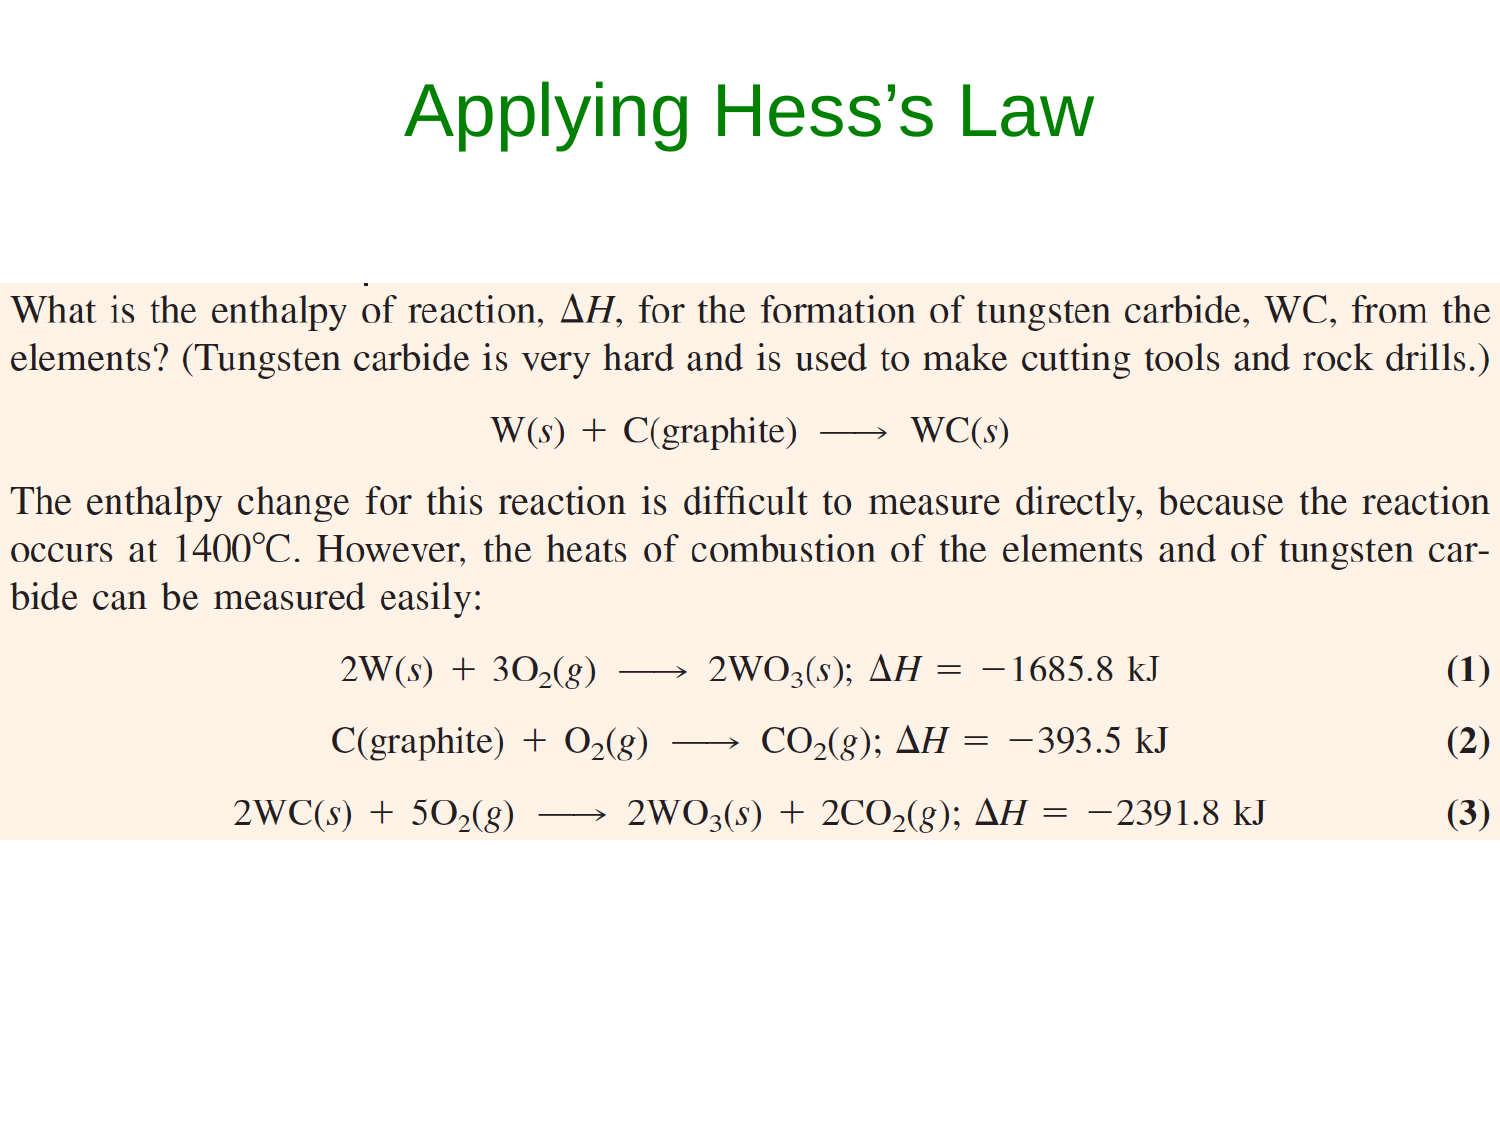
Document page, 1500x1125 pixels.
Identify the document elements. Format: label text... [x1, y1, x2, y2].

picture [0, 283, 1500, 841]
title Applying Hess’s Law [75, 12, 1425, 201]
